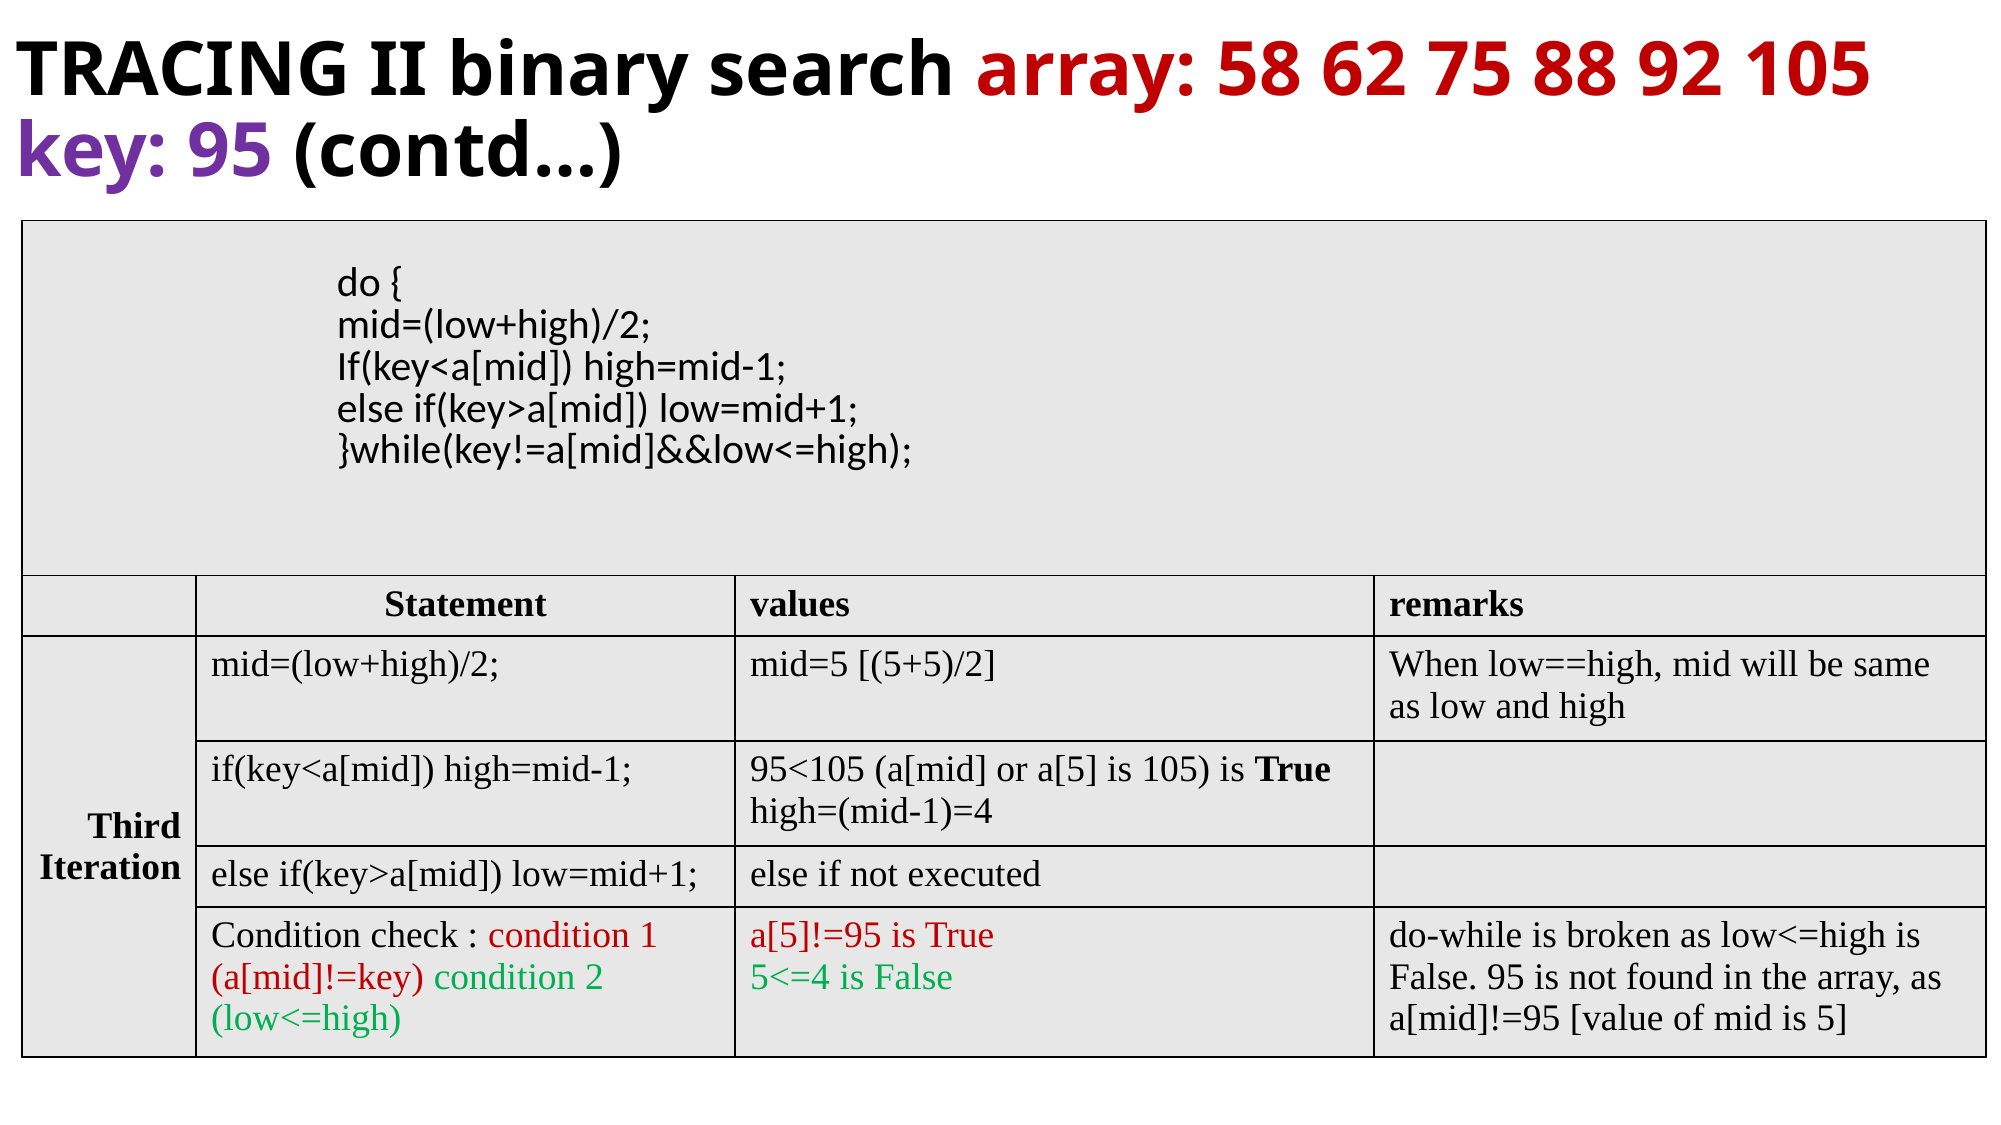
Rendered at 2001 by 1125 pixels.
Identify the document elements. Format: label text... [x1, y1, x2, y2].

table_cell [1375, 742, 1985, 845]
table_cell 95<105 (a[mid] or a[5] is 105) is True high=(mid-1)=4 [736, 742, 1373, 845]
table_cell do-while is broken as low<=high is False. 95 is not found in the array, as a[mid]!=95 [value of mid is 5] [1375, 908, 1985, 1056]
table_cell When low==high, mid will be same as low and high [1375, 637, 1985, 740]
table_cell remarks [1375, 576, 1985, 635]
table_cell [1375, 847, 1985, 906]
table_cell Condition check : condition 1 (a[mid]!=key) condition 2 (low<=high) [197, 908, 734, 1056]
table_cell a[5]!=95 is True 5<=4 is False [736, 908, 1373, 1056]
table_cell mid=(low+high)/2; [197, 637, 734, 740]
title TRACING II binary search array: 58 62 75 88 92 105 key: 95 (contd…) [0, 3, 1986, 221]
table_cell [23, 576, 195, 635]
table_cell Third Iteration [23, 637, 195, 1056]
table_cell else if not executed [736, 847, 1373, 906]
table_cell Statement [197, 576, 734, 635]
table_cell values [736, 576, 1373, 635]
table_header do { mid=(low+high)/2; If(key<a[mid]) high=mid-1; else if(key>a[mid]) low=mid+1; }while(key!=a[mid]&&low<=high); [23, 221, 1985, 575]
table_cell else if(key>a[mid]) low=mid+1; [197, 847, 734, 906]
table_cell mid=5 [(5+5)/2] [736, 637, 1373, 740]
table_cell if(key<a[mid]) high=mid-1; [197, 742, 734, 845]
